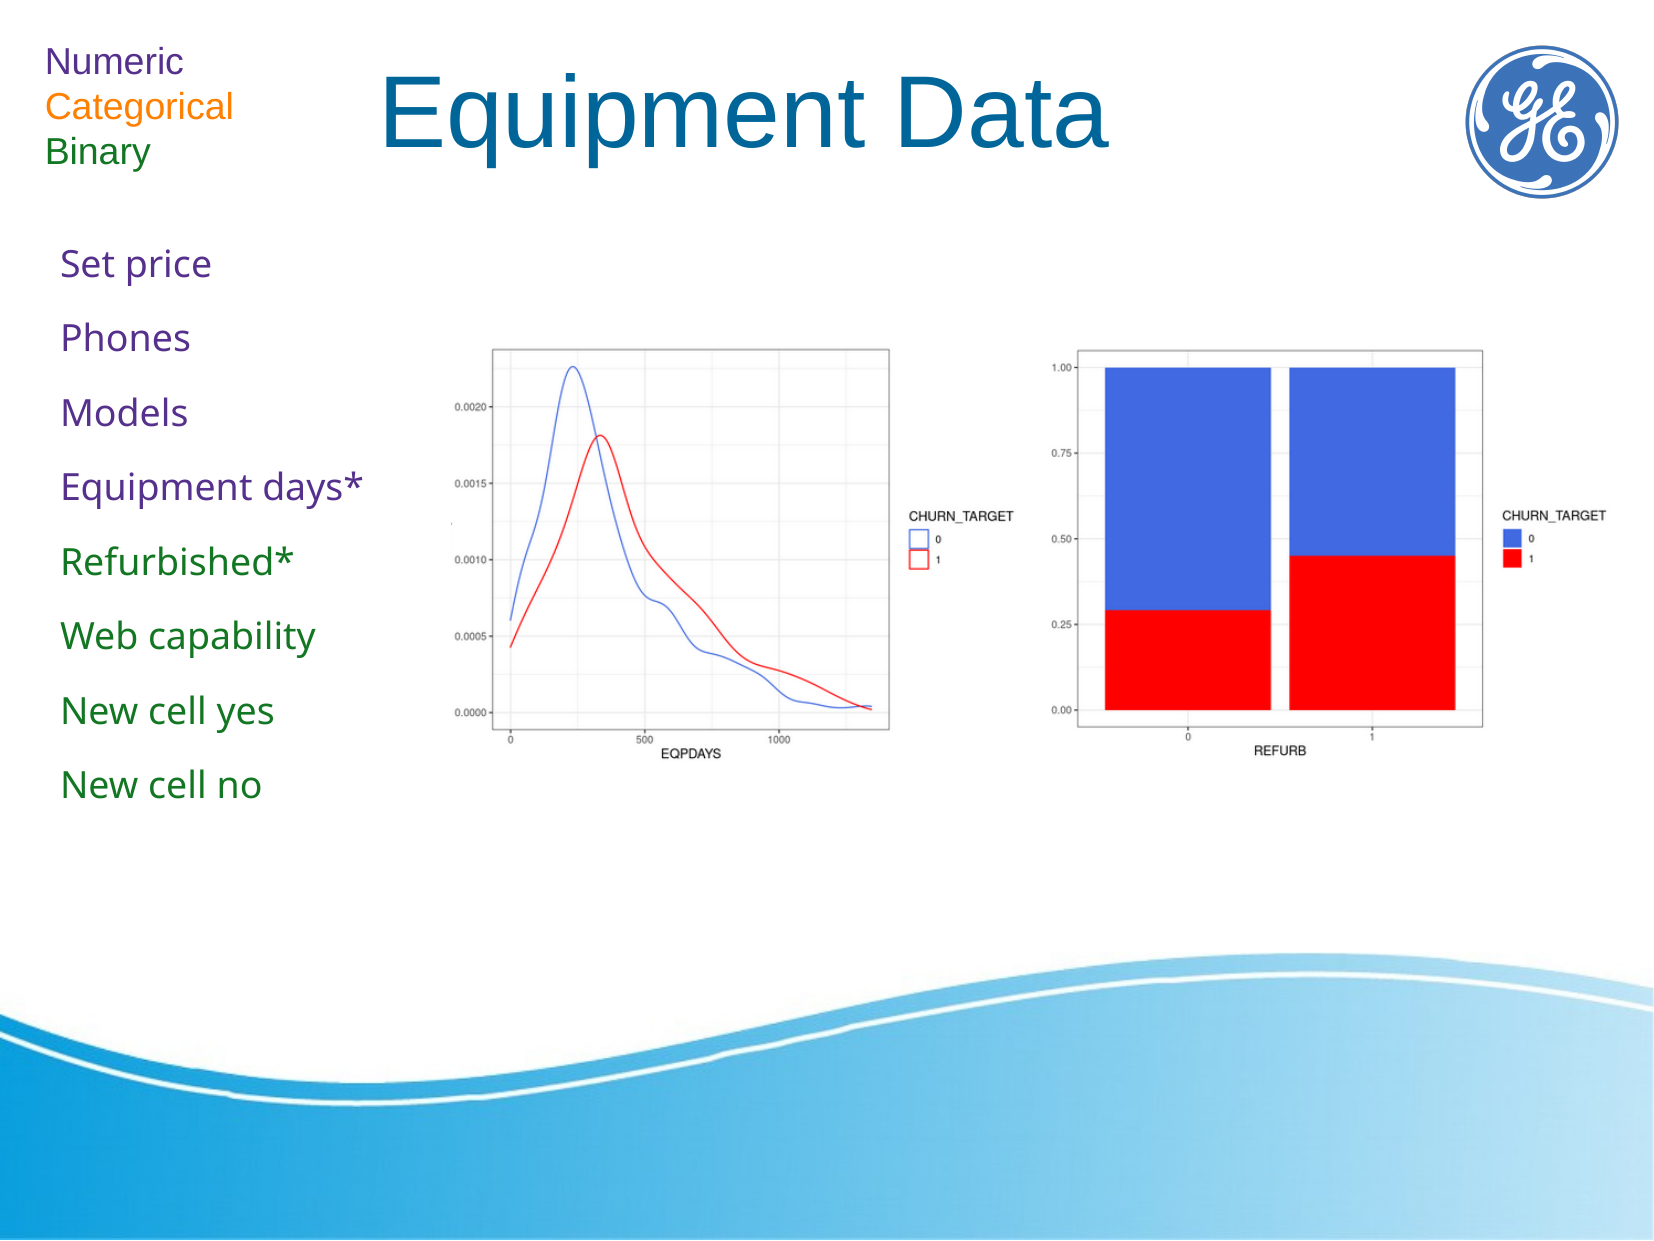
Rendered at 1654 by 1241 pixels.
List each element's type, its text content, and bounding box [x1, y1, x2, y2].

text_box Numeric Categorical Binary [29, 29, 375, 171]
picture [451, 344, 1021, 767]
text_box Set price Phones Models Equipment days* Refurbished* Web capability New cell yes New cell no [59, 239, 510, 975]
picture [0, 952, 1654, 1240]
picture [1464, 44, 1620, 200]
picture [1050, 344, 1618, 766]
text_box Equipment Data [0, 2, 1488, 210]
